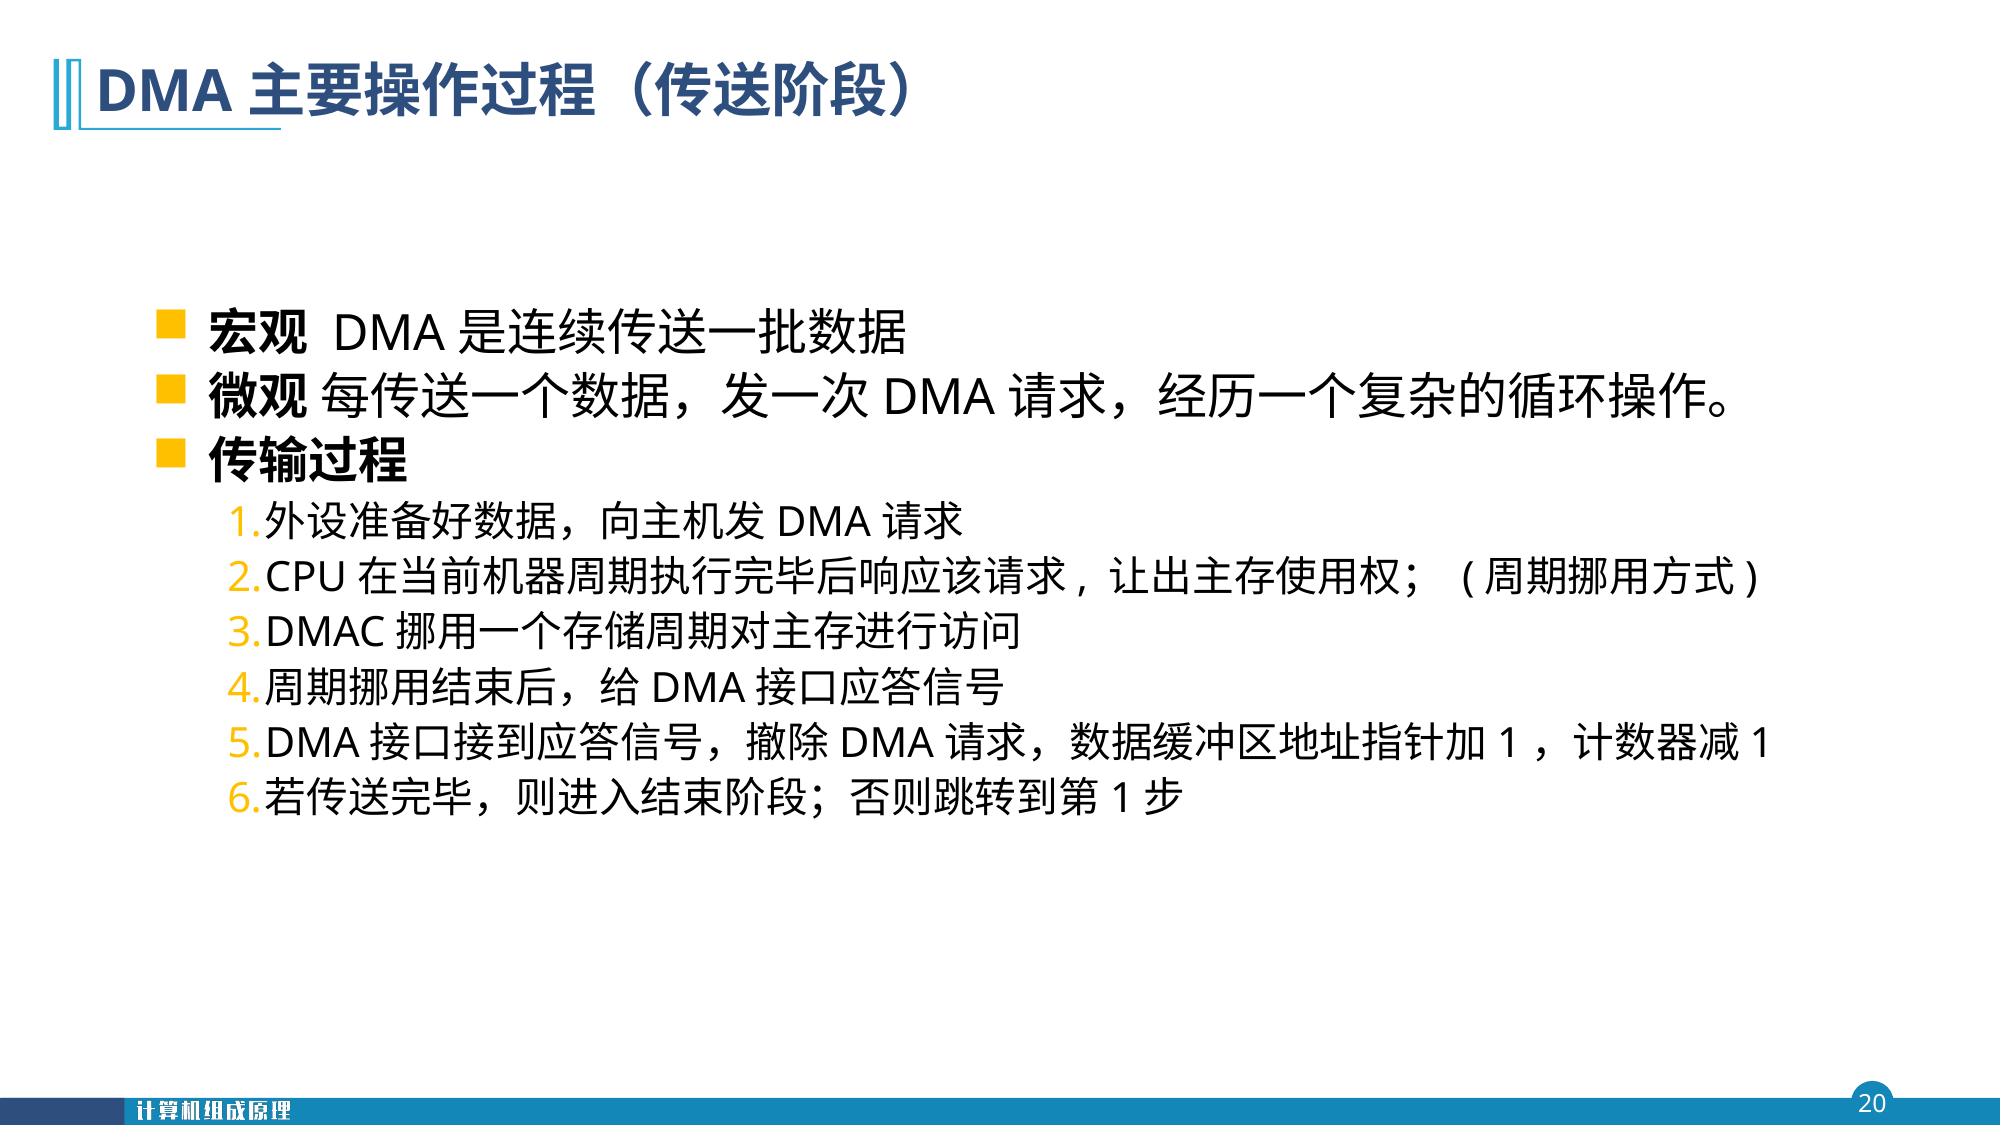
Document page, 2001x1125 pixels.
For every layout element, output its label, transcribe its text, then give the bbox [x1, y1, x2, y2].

title DMA主要操作过程（传送阶段） [80, 42, 1805, 144]
list 宏观 DMA是连续传送一批数据 微观 每传送一个数据，发一次DMA请求，经历一个复杂的循环操作。 传输过程 外设准备好数据，向主机发DMA请求 CPU在当前机器周期执行完毕后响应该请求, 让出主存使用权； (周期挪用方式) DMAC挪用一个存储周期对主存进行访问 周期挪用结束后，给DMA接口应答信号 DMA接口接到应答信号，撤除DMA请求，数据缓冲区地址指针加1，计数器减1 若传送完毕，则进入结束阶段；否则跳转到第1步 [137, 299, 1863, 1014]
